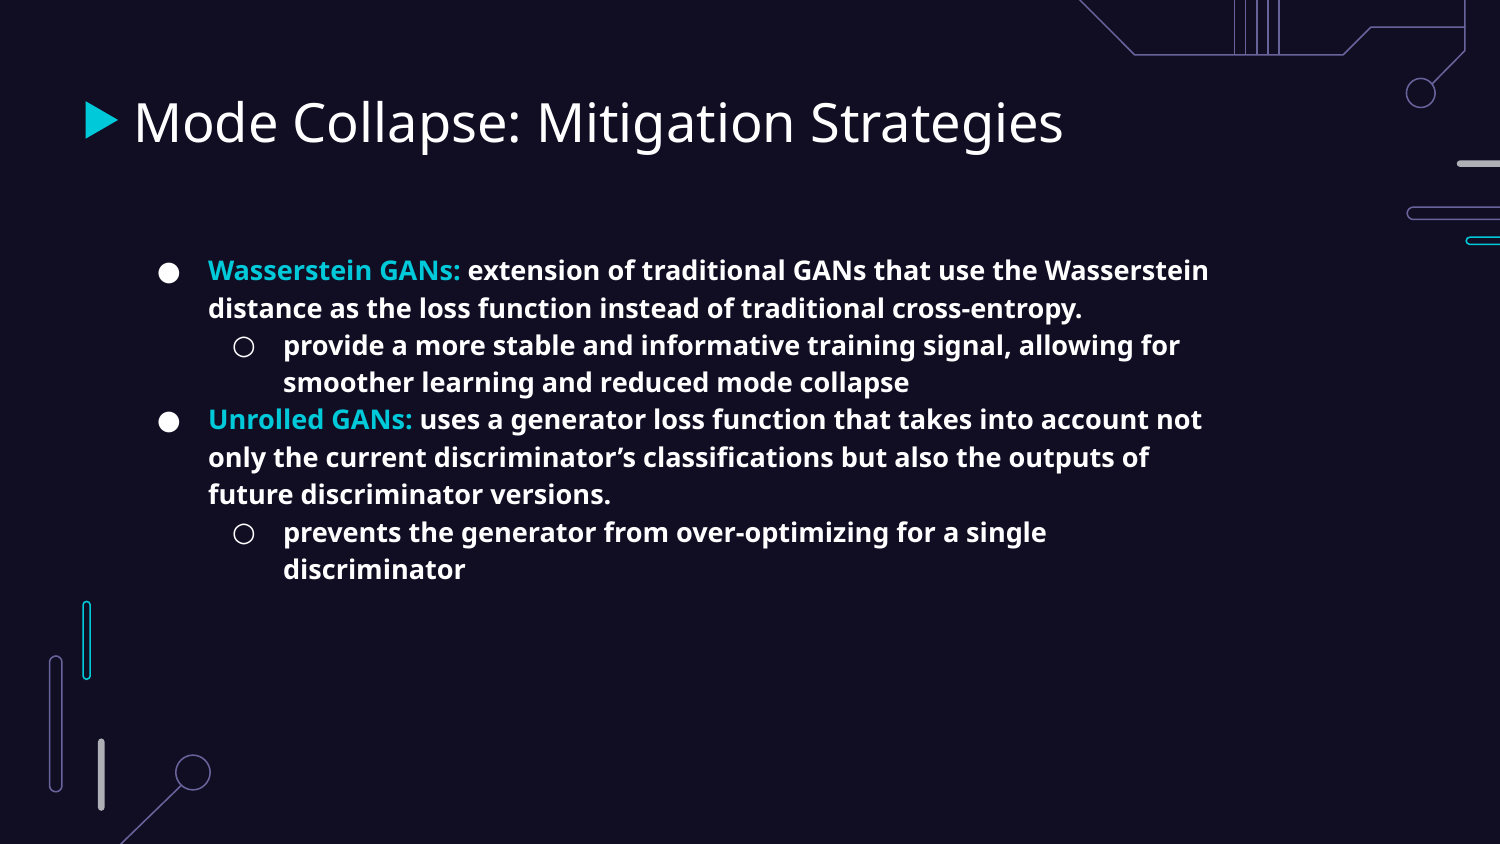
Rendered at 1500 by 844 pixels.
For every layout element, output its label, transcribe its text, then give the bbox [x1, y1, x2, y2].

text_box Wasserstein GANs: extension of traditional GANs that use the Wasserstein distance as the loss function instead of traditional cross-entropy. provide a more stable and informative training signal, allowing for smoother learning and reduced mode collapse Unrolled GANs: uses a generator loss function that takes into account not only the current discriminator’s classifications but also the outputs of future discriminator versions. prevents the generator from over-optimizing for a single discriminator [118, 233, 1251, 778]
title Mode Collapse: Mitigation Strategies [118, 72, 1382, 167]
